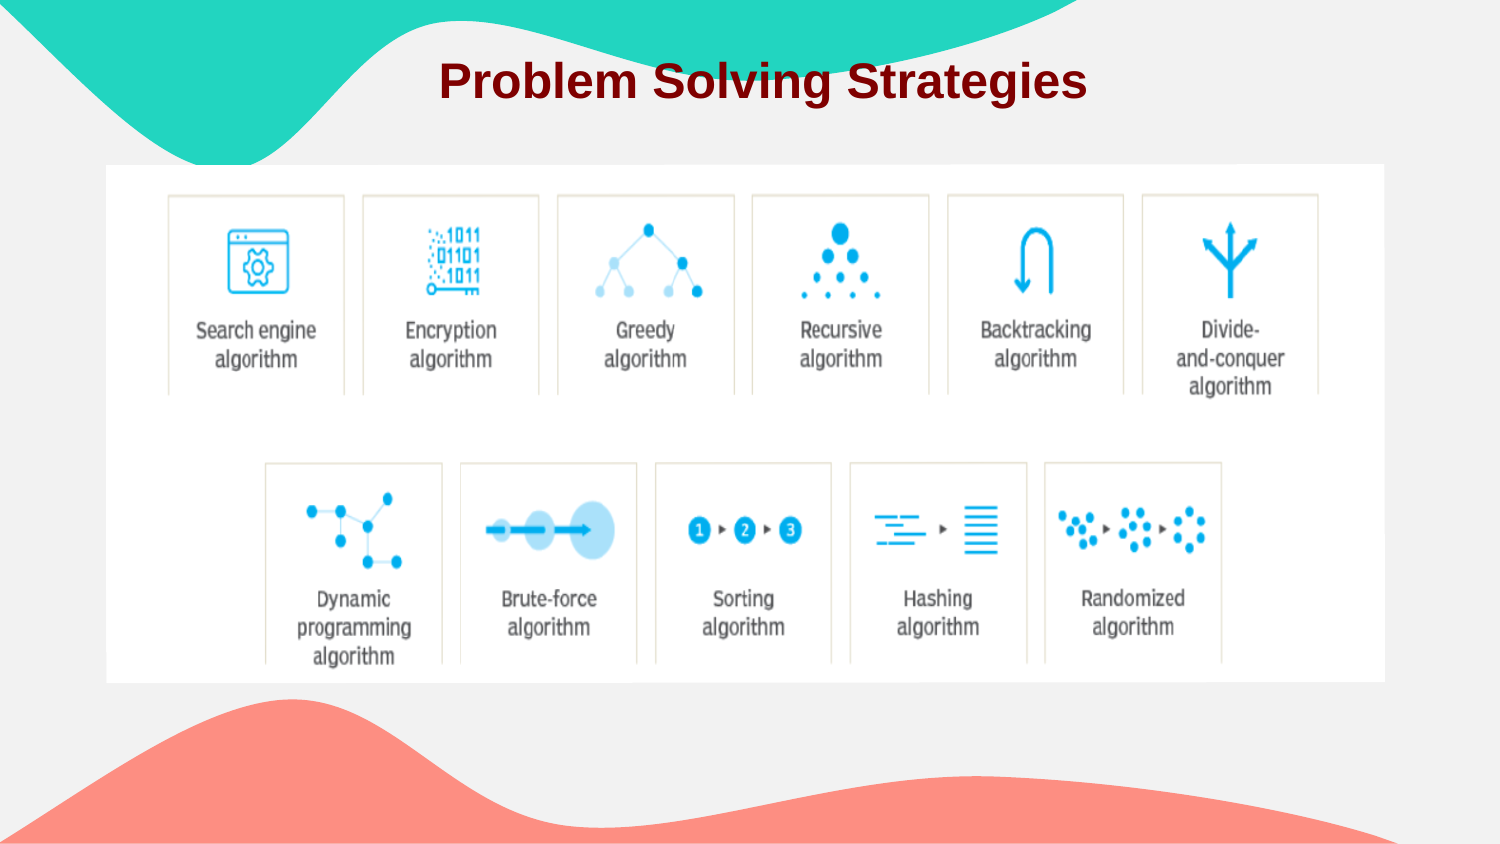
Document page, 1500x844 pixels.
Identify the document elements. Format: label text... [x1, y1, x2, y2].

picture [105, 164, 1385, 684]
text_box Problem Solving Strategies [423, 40, 1213, 88]
